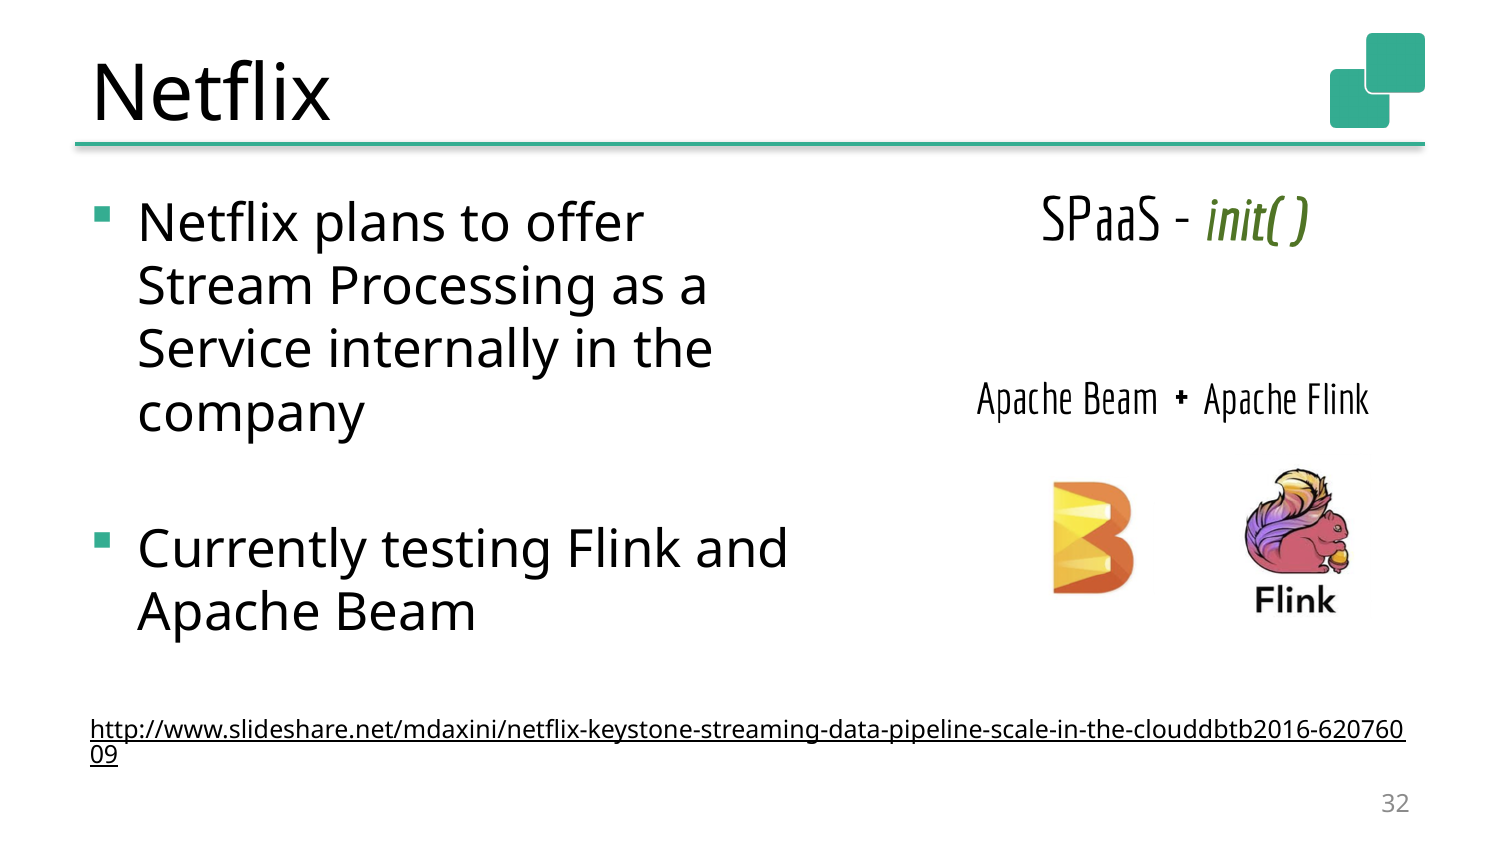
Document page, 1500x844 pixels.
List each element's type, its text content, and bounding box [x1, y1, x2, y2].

title Netflix [75, 33, 1302, 145]
list Netflix plans to offer Stream Processing as a Service internally in the company Currently testing Flink and Apache Beam [75, 181, 846, 649]
slide_number 32 [1074, 785, 1425, 827]
picture [928, 166, 1426, 650]
text_box http://www.slideshare.net/mdaxini/netflix-keystone-streaming-data-pipeline-scale-in-the-clouddbtb2016-62076009 [74, 706, 1425, 785]
picture [1330, 33, 1425, 128]
